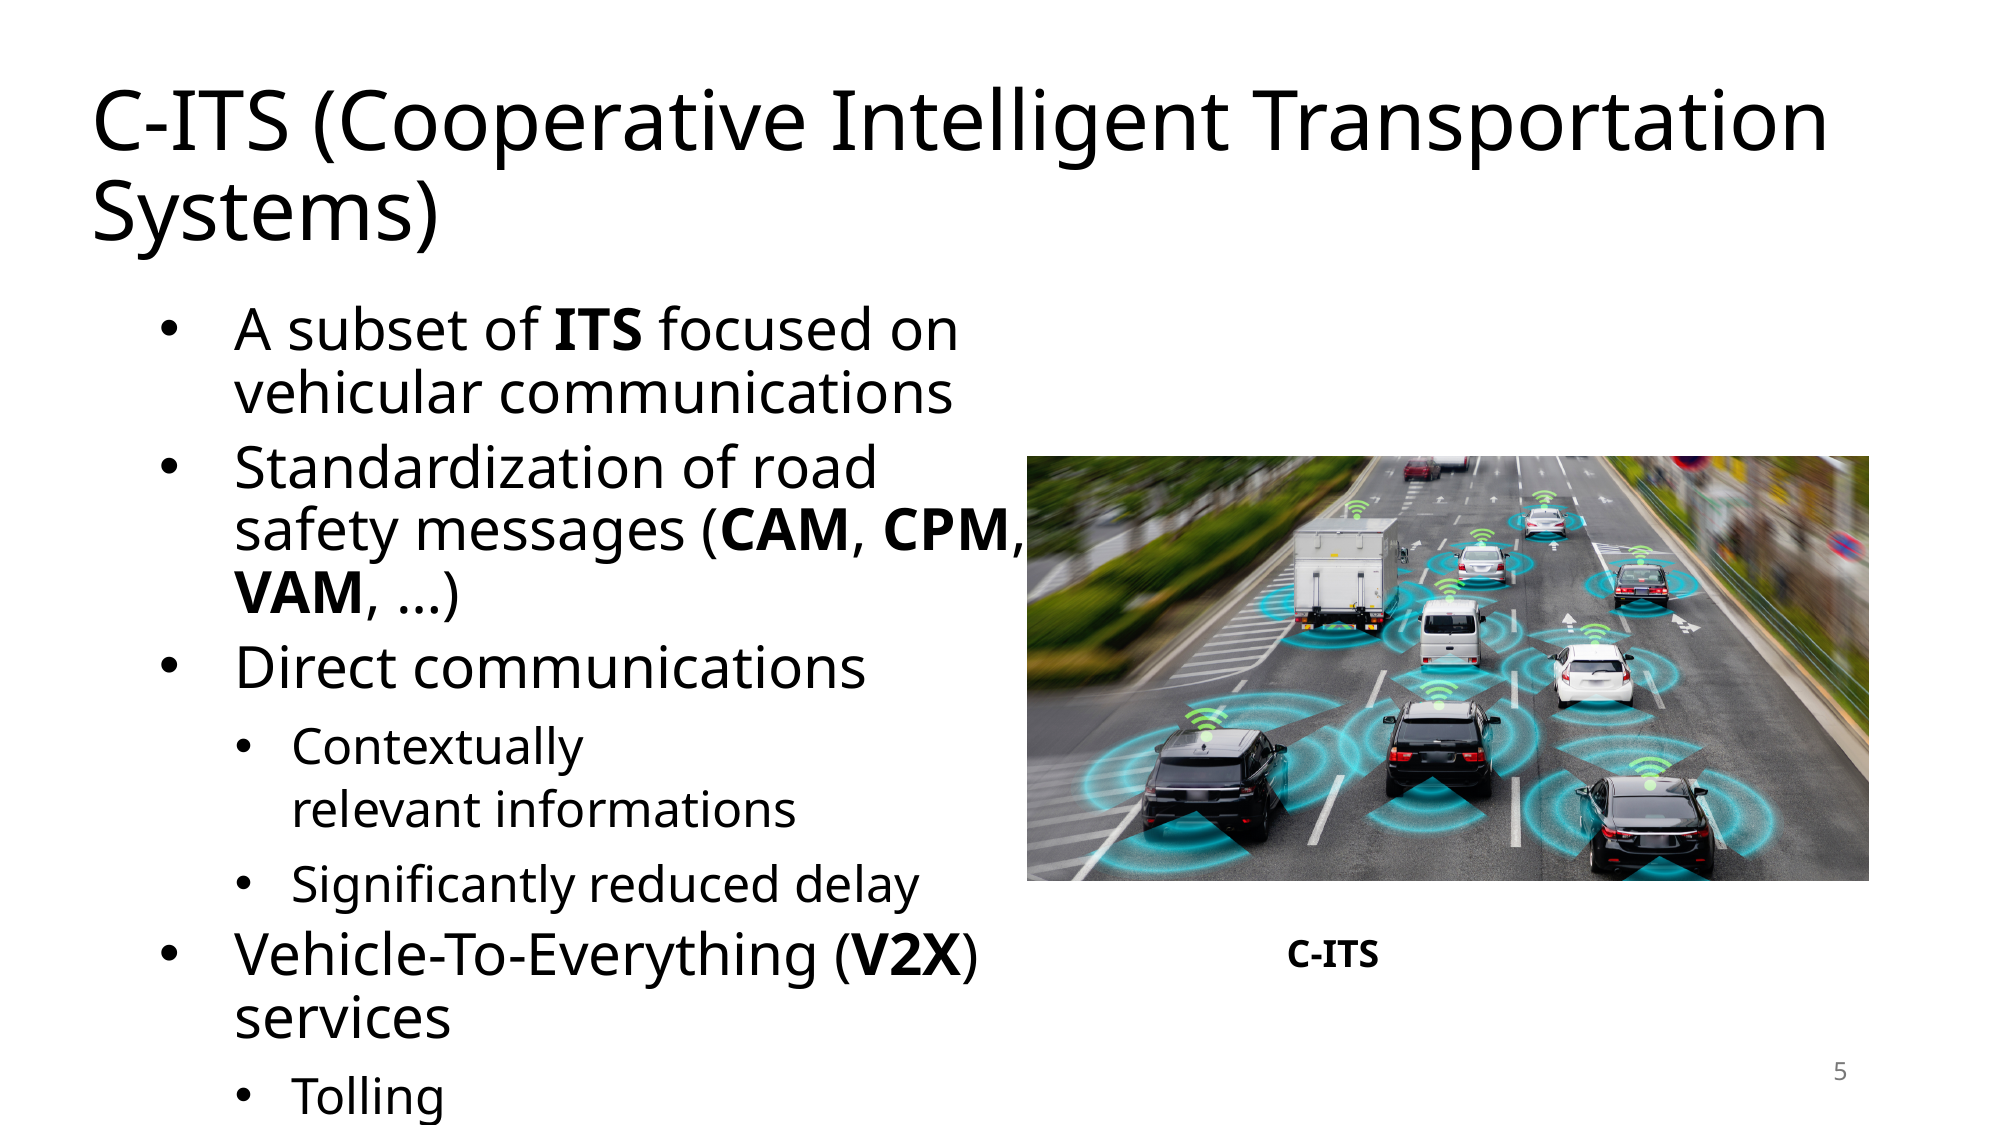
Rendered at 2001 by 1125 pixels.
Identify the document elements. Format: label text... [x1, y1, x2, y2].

picture [1026, 456, 1869, 881]
slide_number 5 [1412, 1042, 1863, 1103]
text_box A subset of ITS focused on vehicular communications Standardization of road safety messages (CAM, CPM, VAM, …) Direct communications Contextually relevant informations Significantly reduced delay Vehicle-To-Everything (V2X) services Tolling Electric Vehicle (EV) charging [144, 292, 1066, 1125]
text_box C-ITS [1271, 922, 1624, 982]
title C-ITS (Cooperative Intelligent Transportation Systems) [76, 59, 1952, 278]
